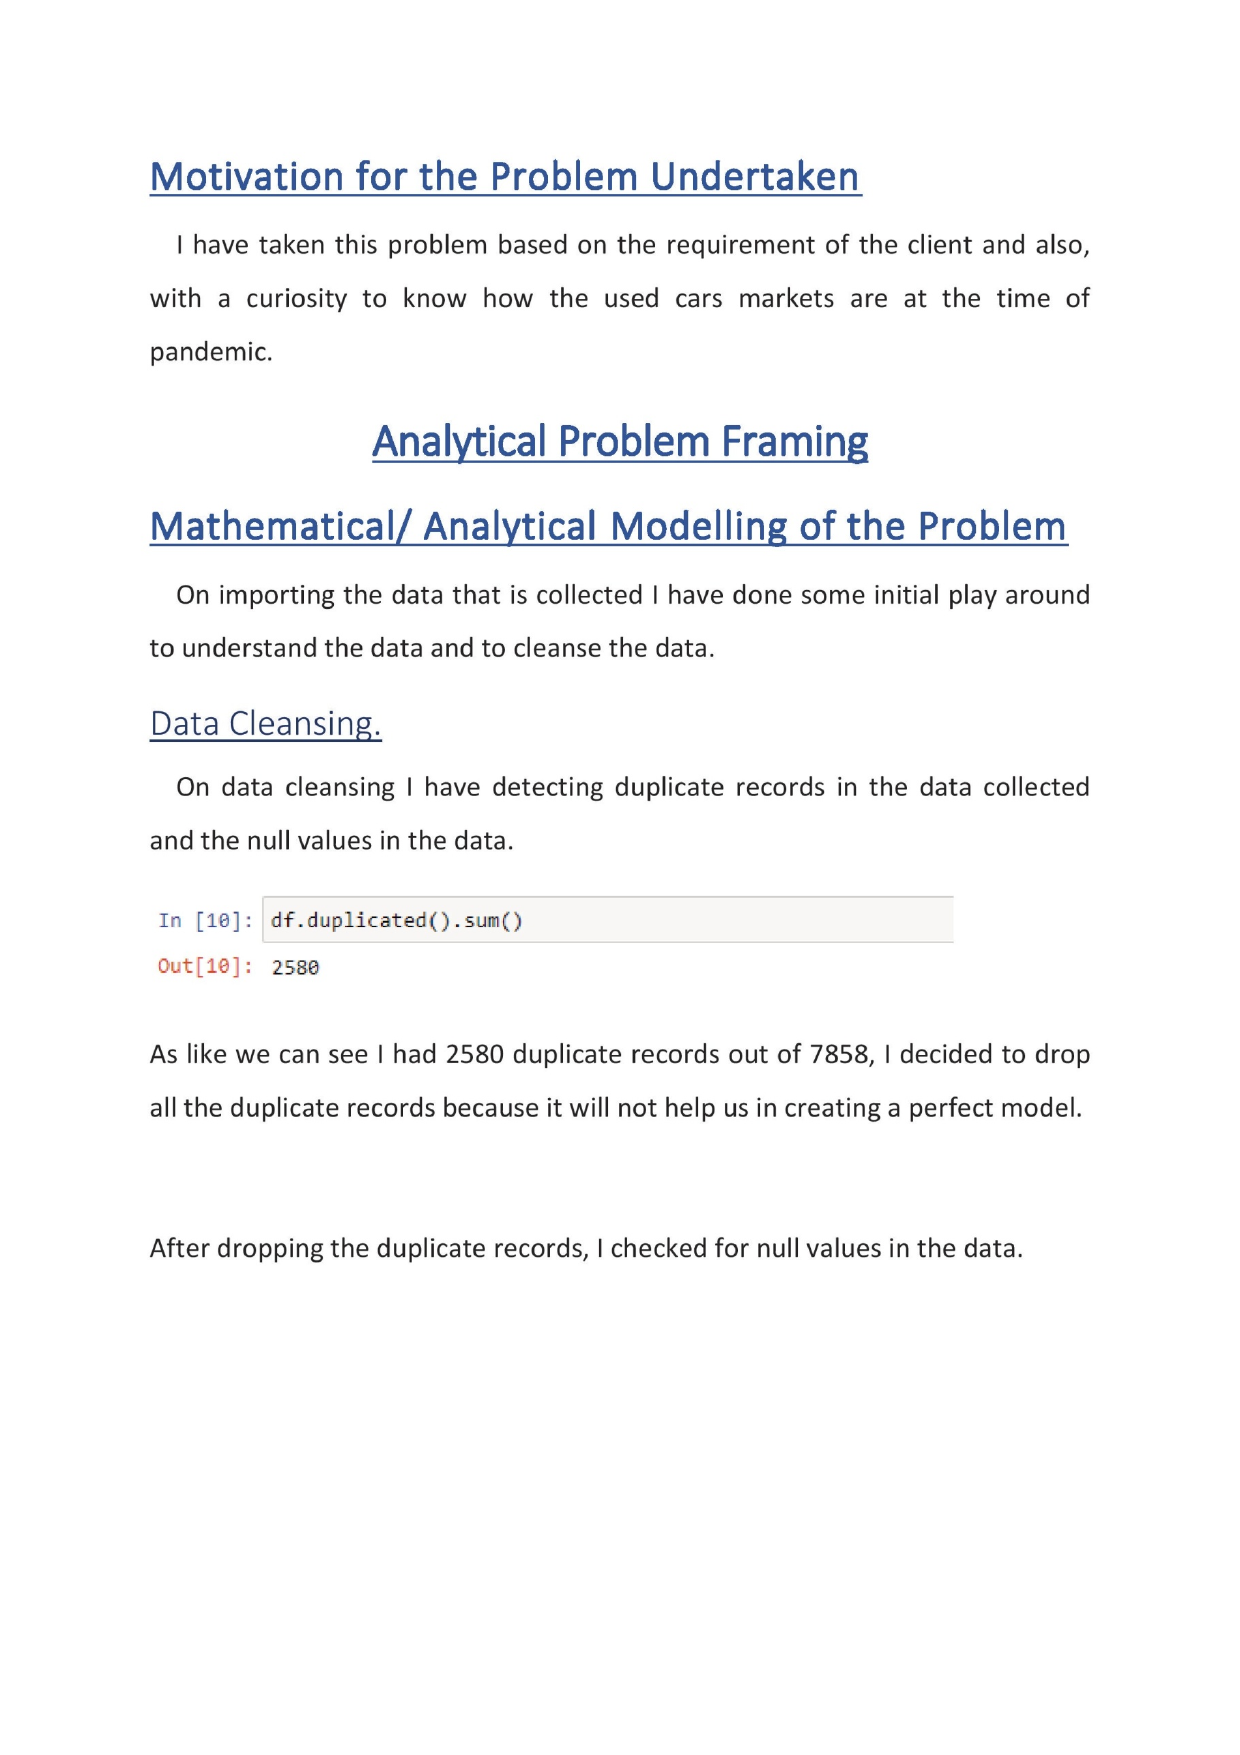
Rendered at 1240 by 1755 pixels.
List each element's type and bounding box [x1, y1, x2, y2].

text_box [0, 0, 1240, 1754]
